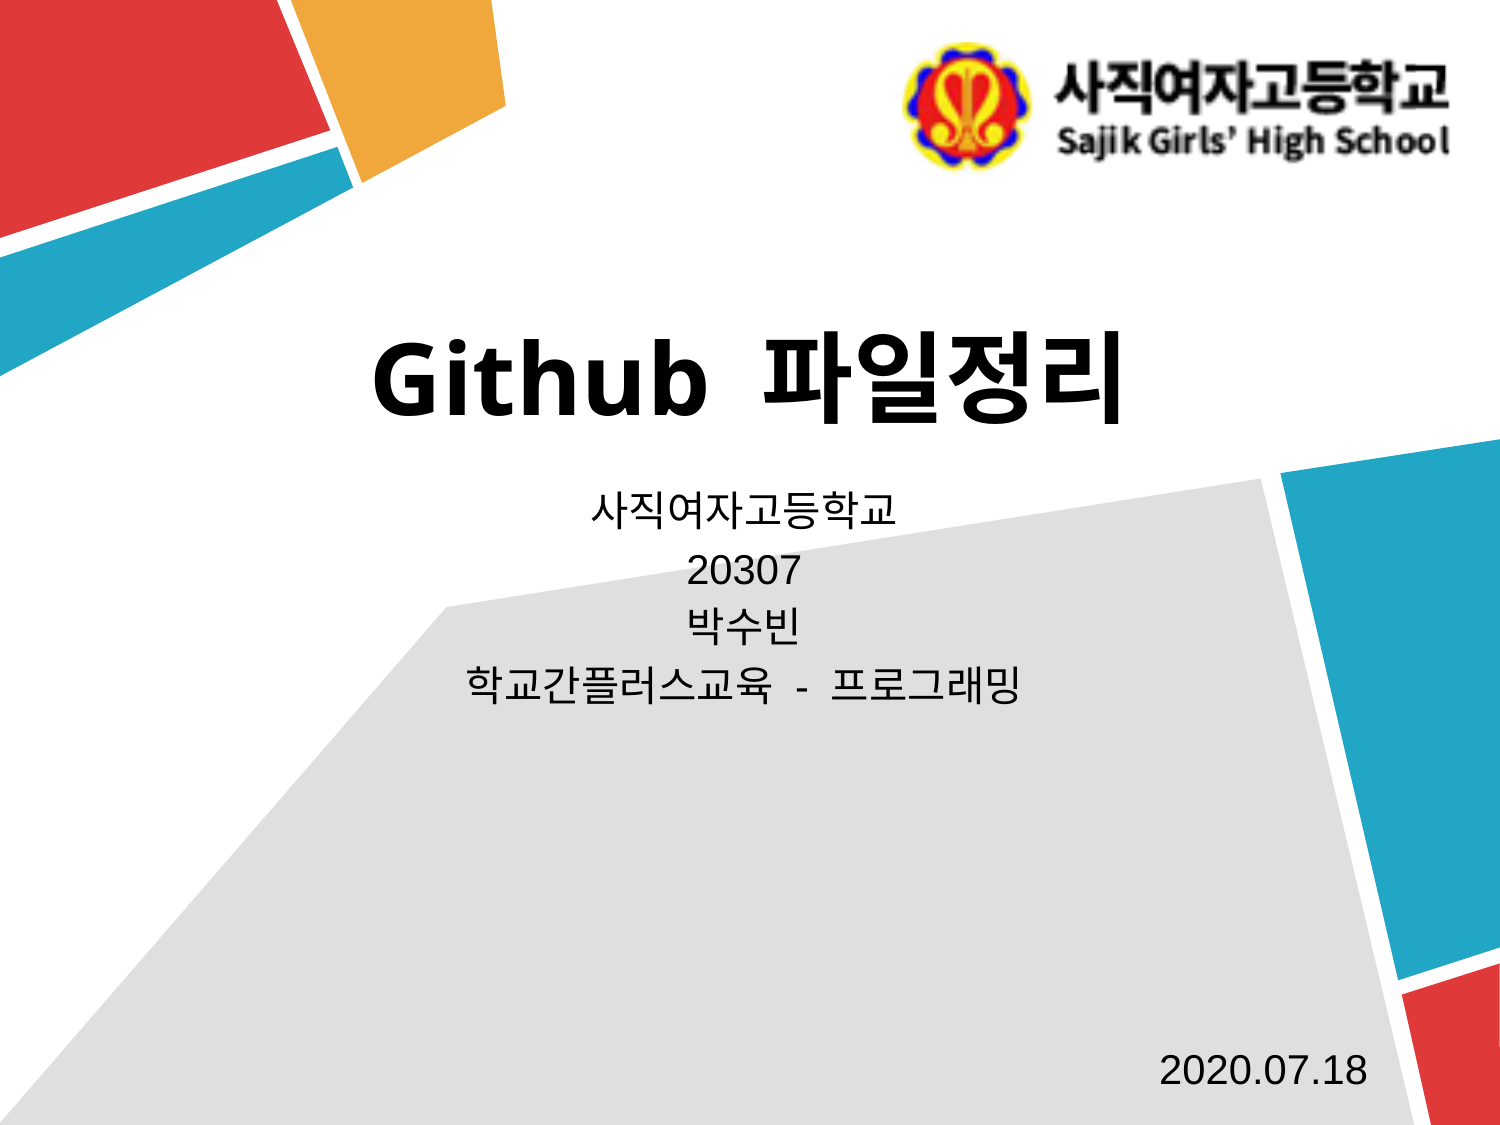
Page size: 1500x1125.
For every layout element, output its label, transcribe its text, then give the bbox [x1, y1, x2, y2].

subtitle 사직여자고등학교 20307 박수빈 학교간플러스교육 - 프로그래밍 [0, 476, 1495, 575]
picture [902, 42, 1471, 175]
text_box 2020.07.18 [1027, 1034, 1500, 1094]
text_box [1198, 30, 1472, 138]
title Github 파일정리 [112, 287, 1388, 464]
